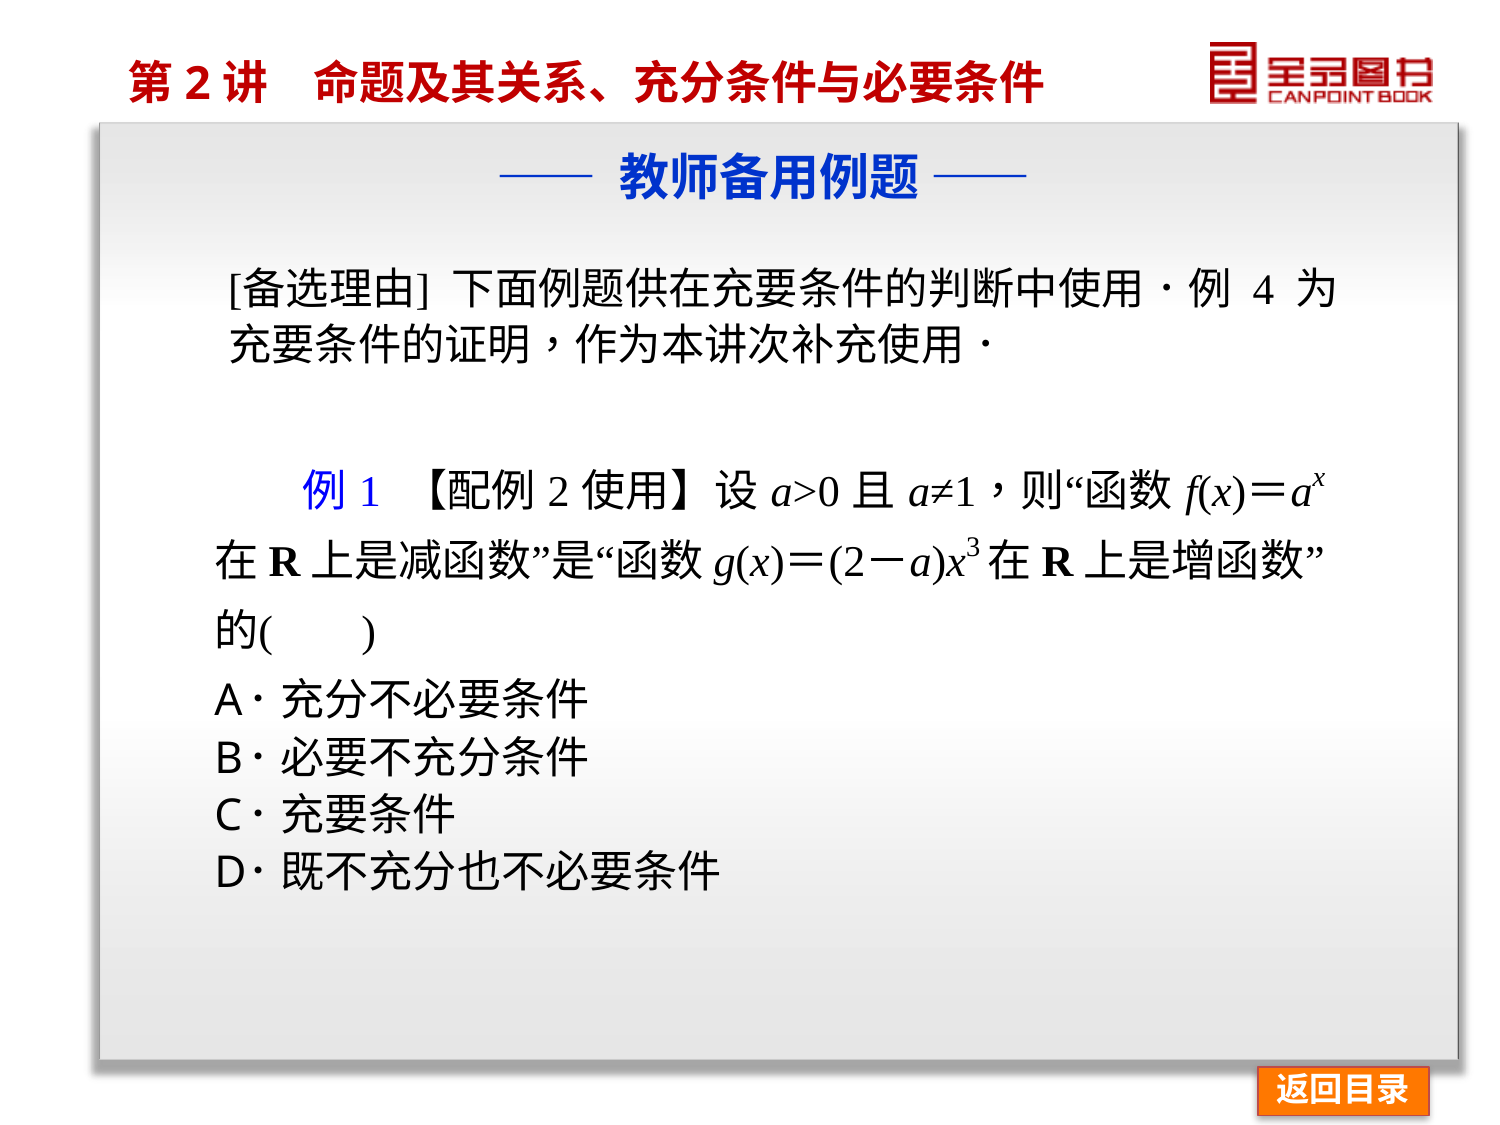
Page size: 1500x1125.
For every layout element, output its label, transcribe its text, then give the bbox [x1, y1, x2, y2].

text_box [129, 153, 1429, 1040]
text_box —— 教师备用例题 —— [147, 125, 1429, 228]
text_box 第2讲 命题及其关系、充分条件与必要条件 [112, 42, 1211, 121]
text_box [227, 260, 1339, 563]
picture [1211, 42, 1433, 104]
text_box 返回目录 [1257, 1066, 1430, 1116]
picture [79, 115, 1477, 1087]
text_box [213, 462, 1325, 973]
